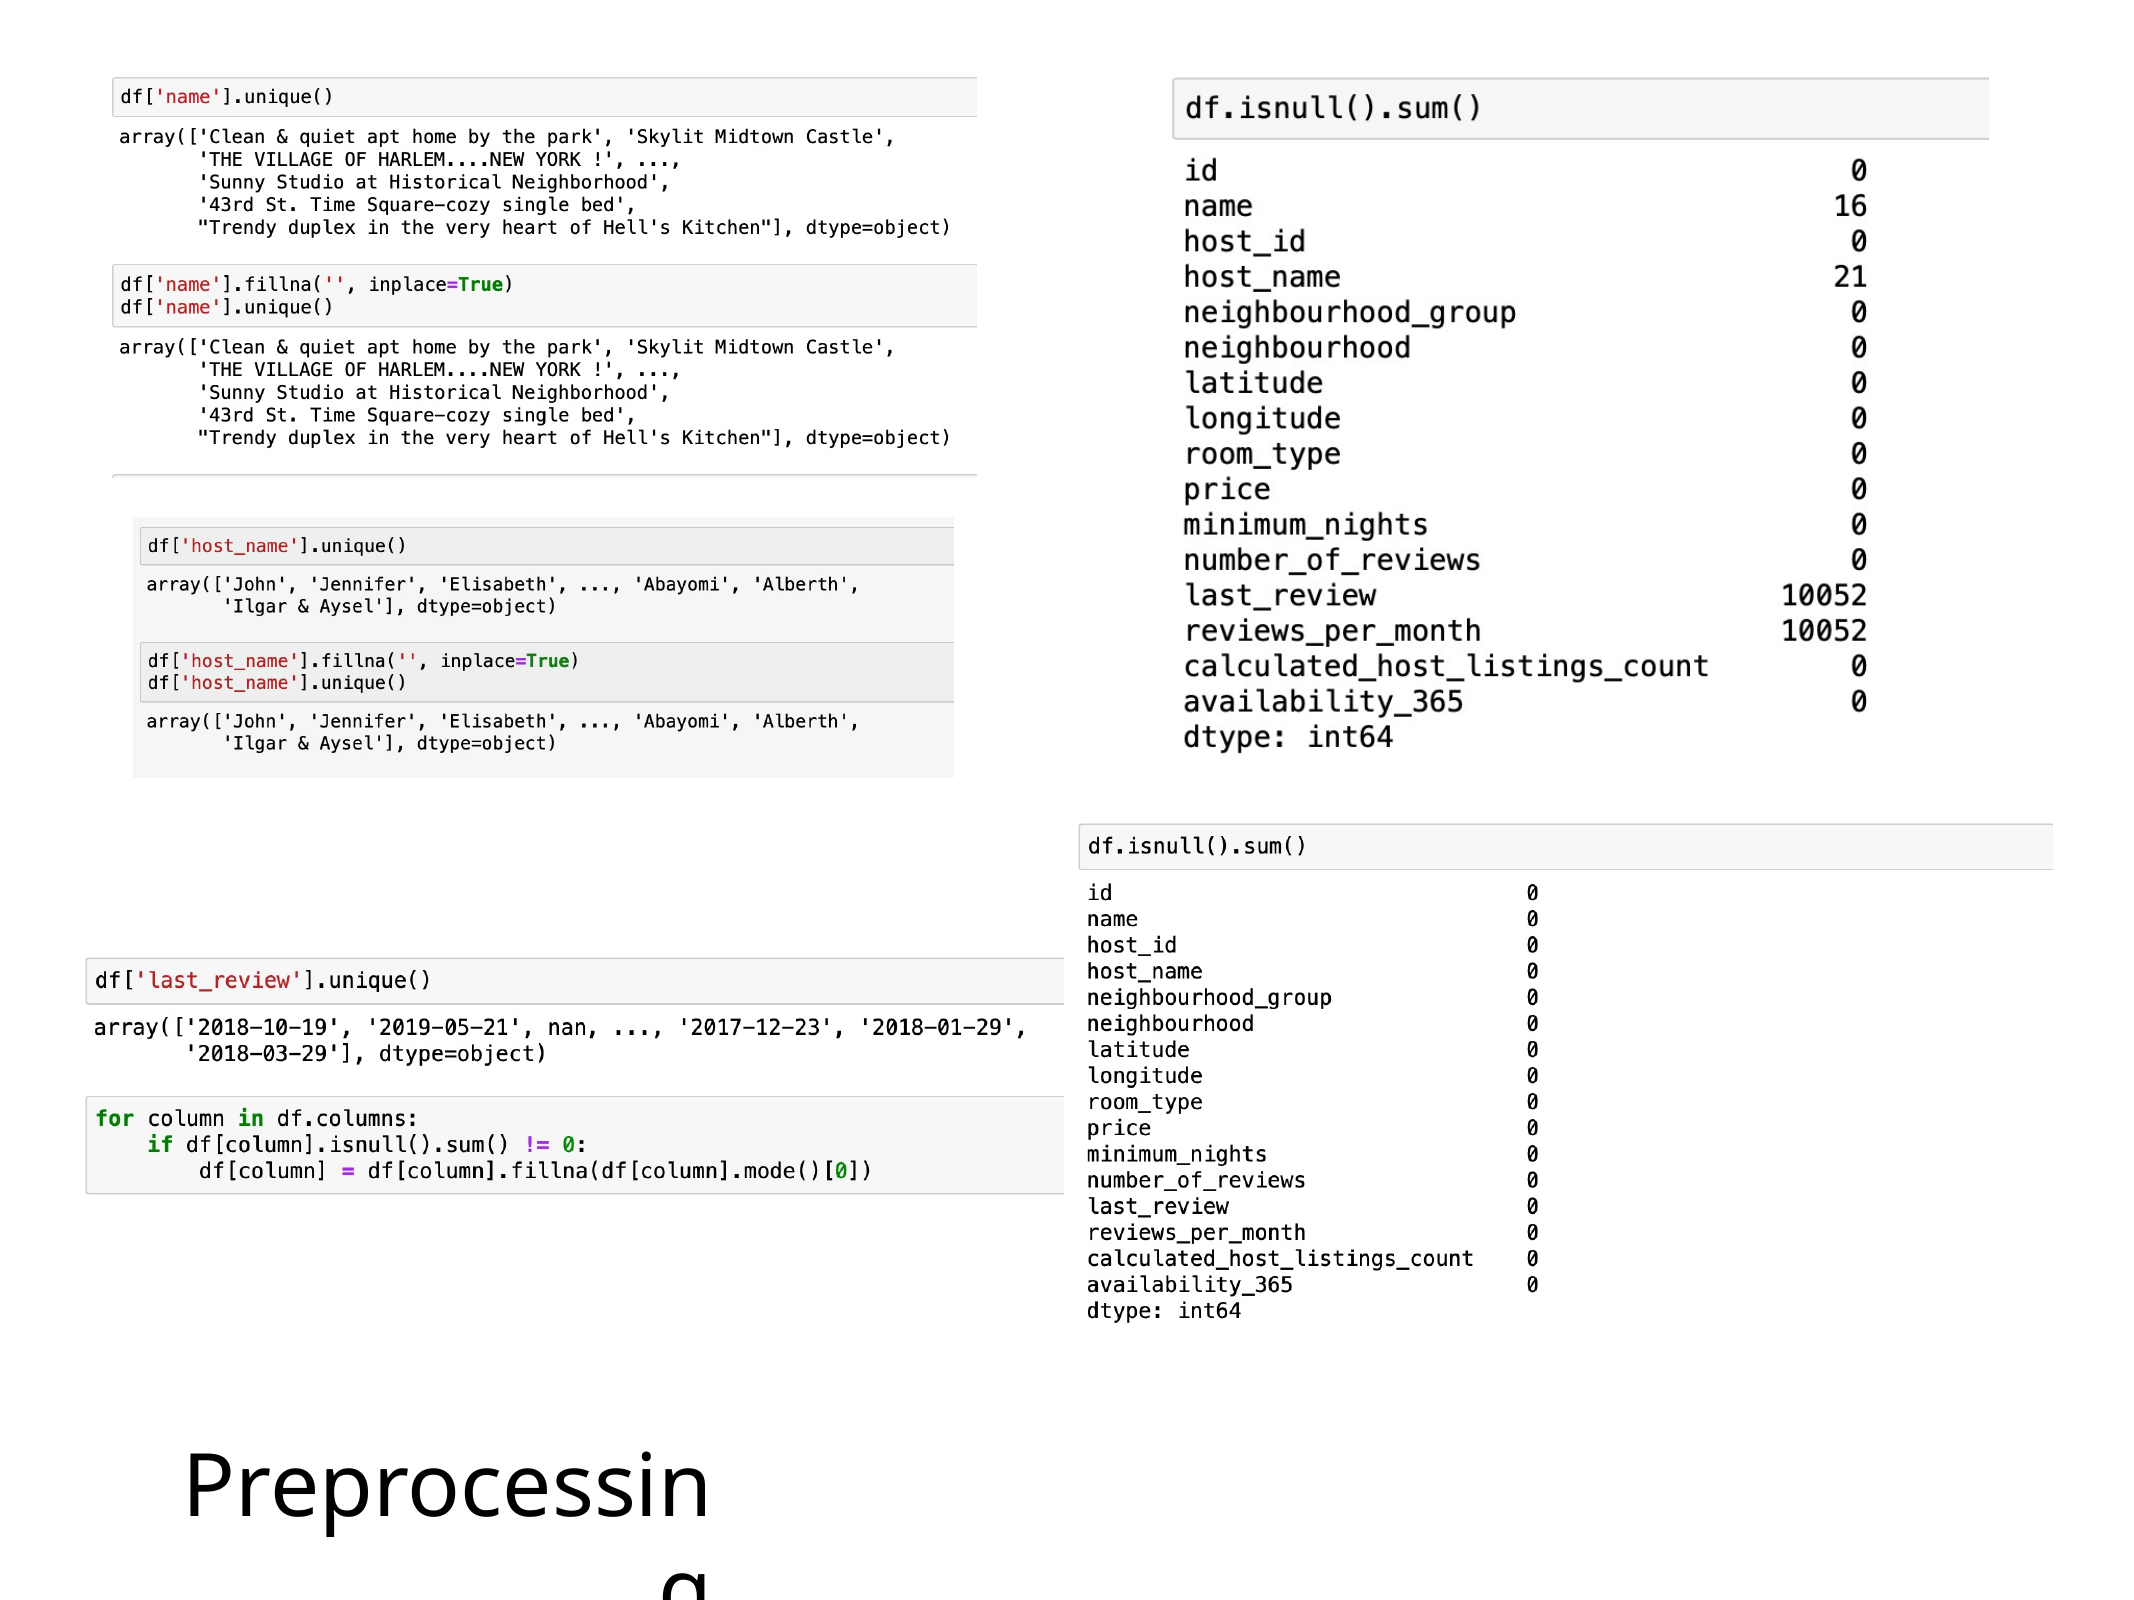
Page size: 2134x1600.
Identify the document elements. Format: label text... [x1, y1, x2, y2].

picture [1072, 820, 2053, 1330]
picture [109, 72, 977, 479]
picture [1168, 64, 1989, 773]
title Preprocessing [153, 1420, 722, 1576]
picture [133, 517, 954, 779]
picture [78, 944, 1065, 1206]
